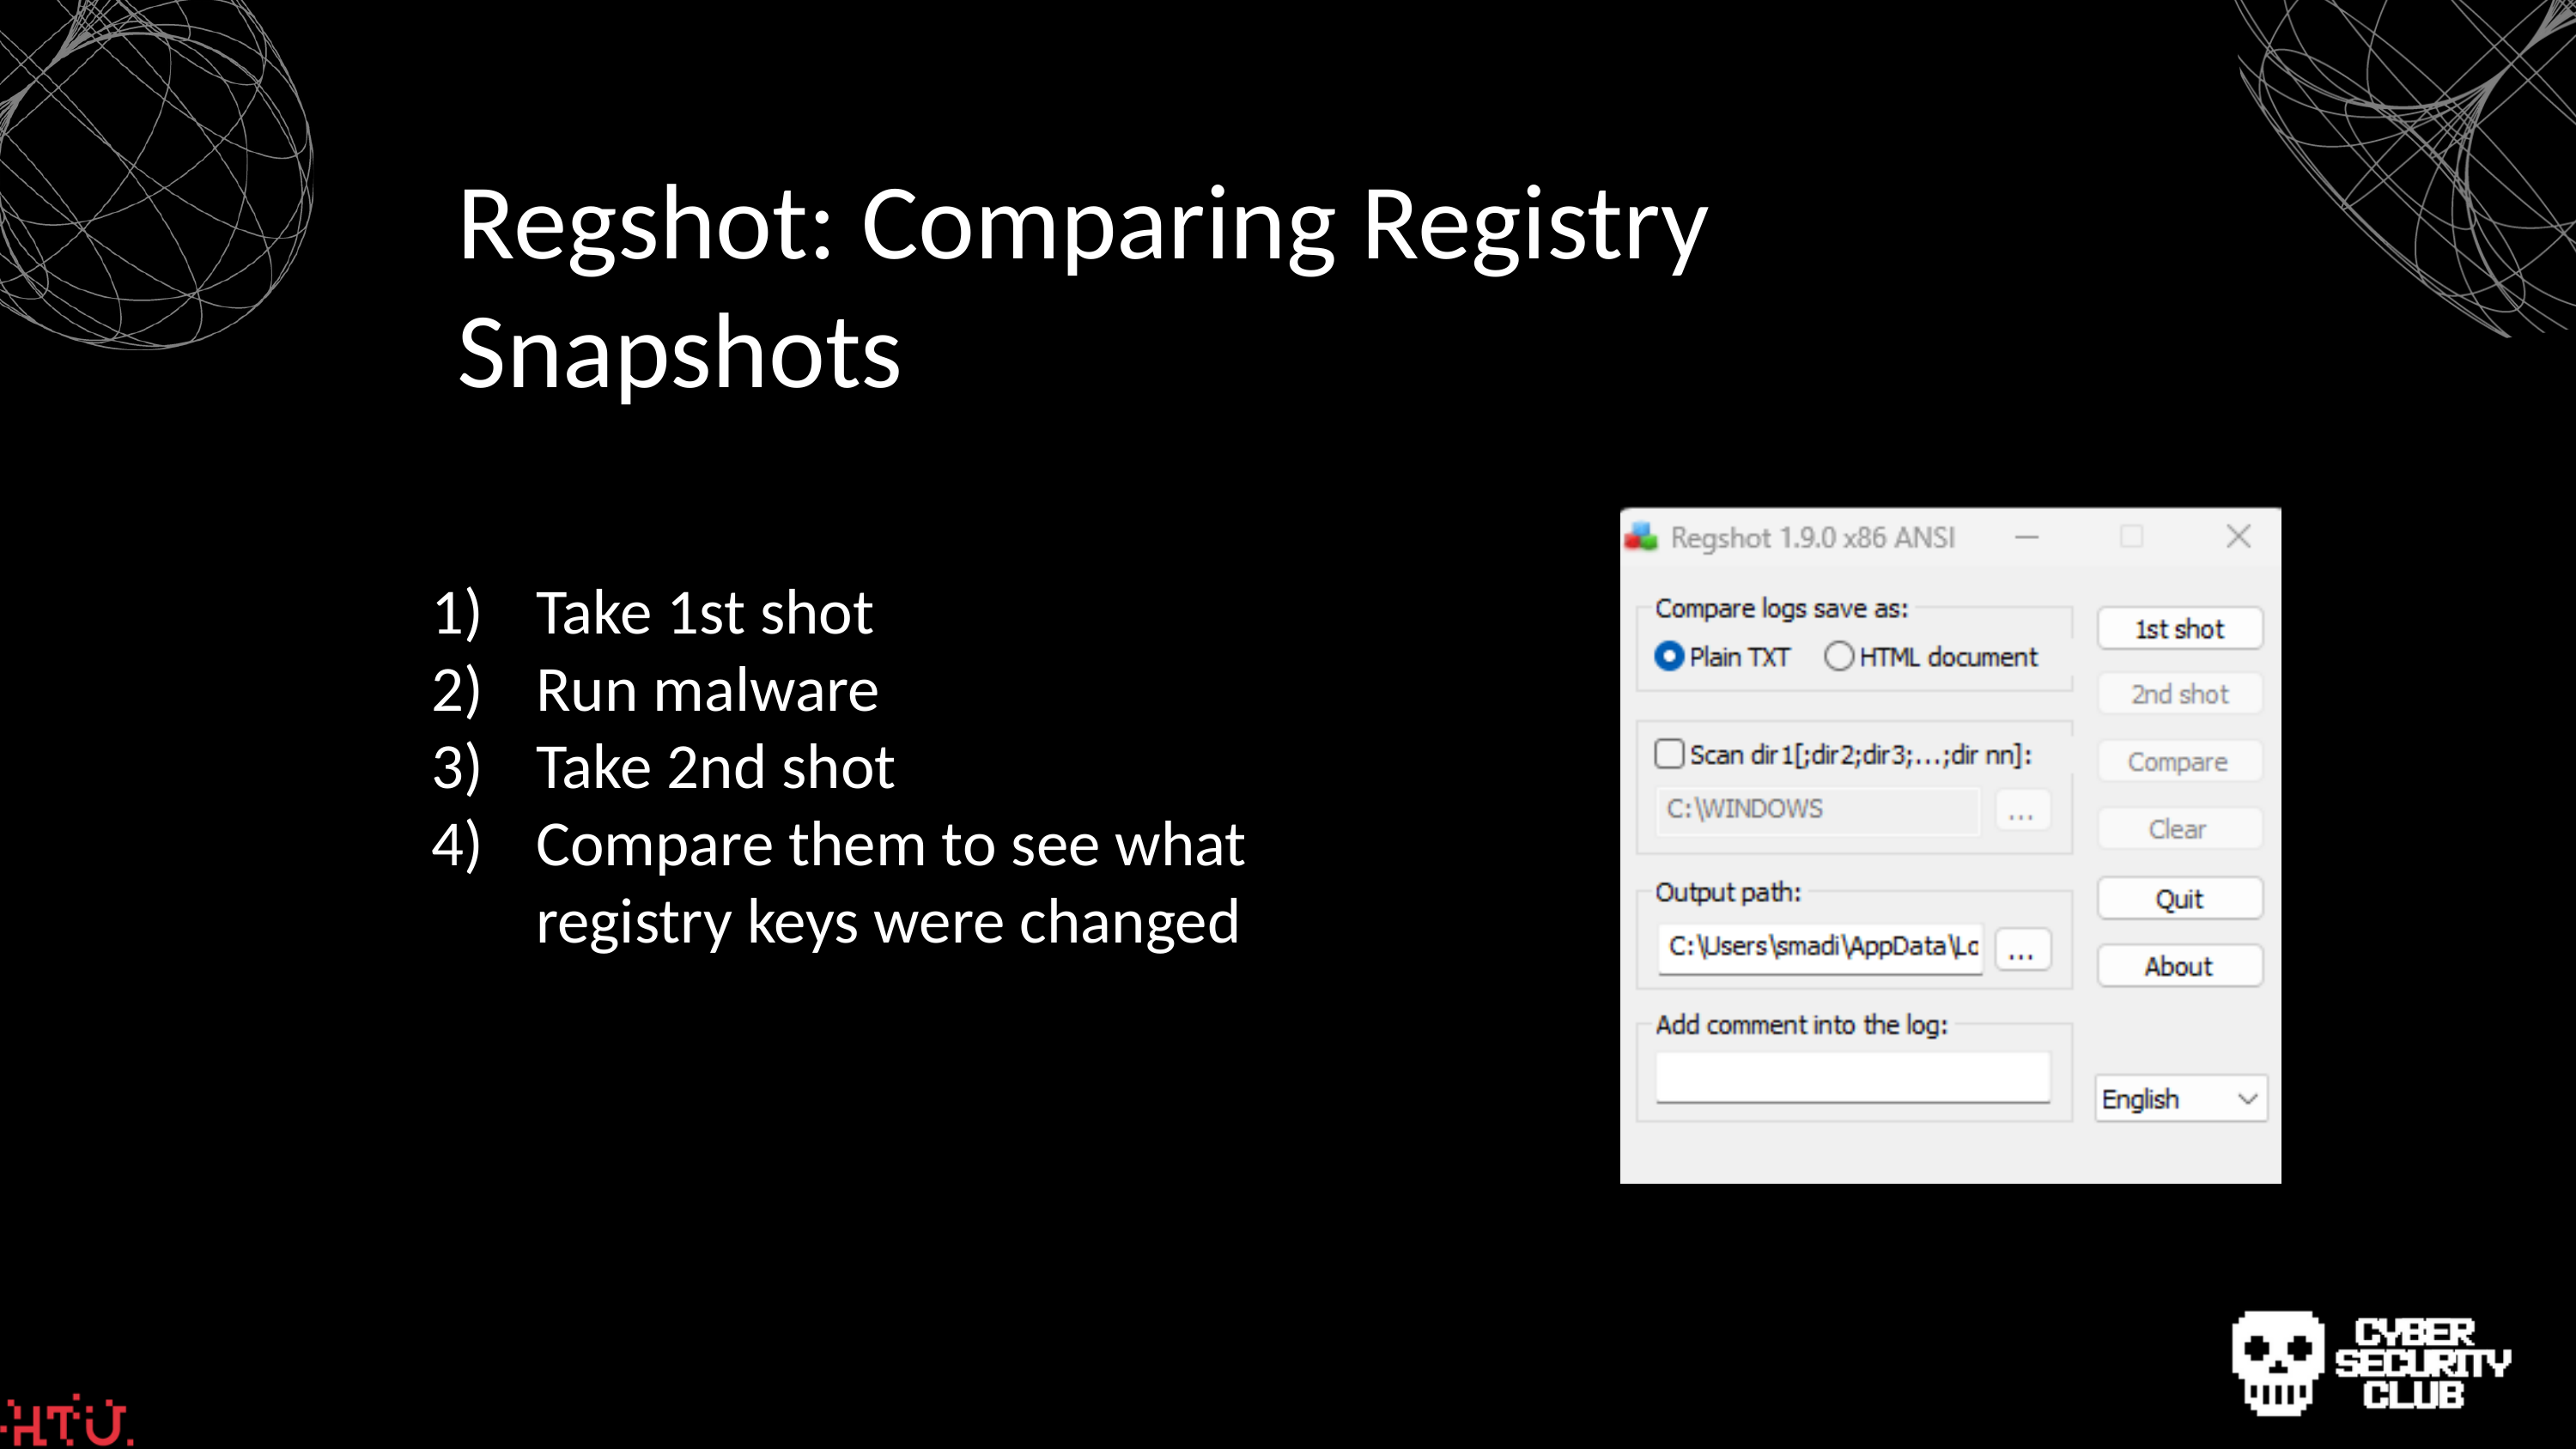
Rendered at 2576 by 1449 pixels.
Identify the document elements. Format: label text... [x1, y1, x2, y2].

text_box [2230, 0, 2576, 370]
text_box [2224, 1303, 2516, 1421]
text_box Take 1st shot Run malware Take 2nd shot Compare them to see what registry keys were changed [418, 563, 1471, 962]
text_box Regshot: Comparing Registry Snapshots [445, 145, 1879, 416]
picture [1620, 506, 2281, 1184]
text_box [0, 1353, 134, 1449]
text_box [0, 0, 314, 350]
